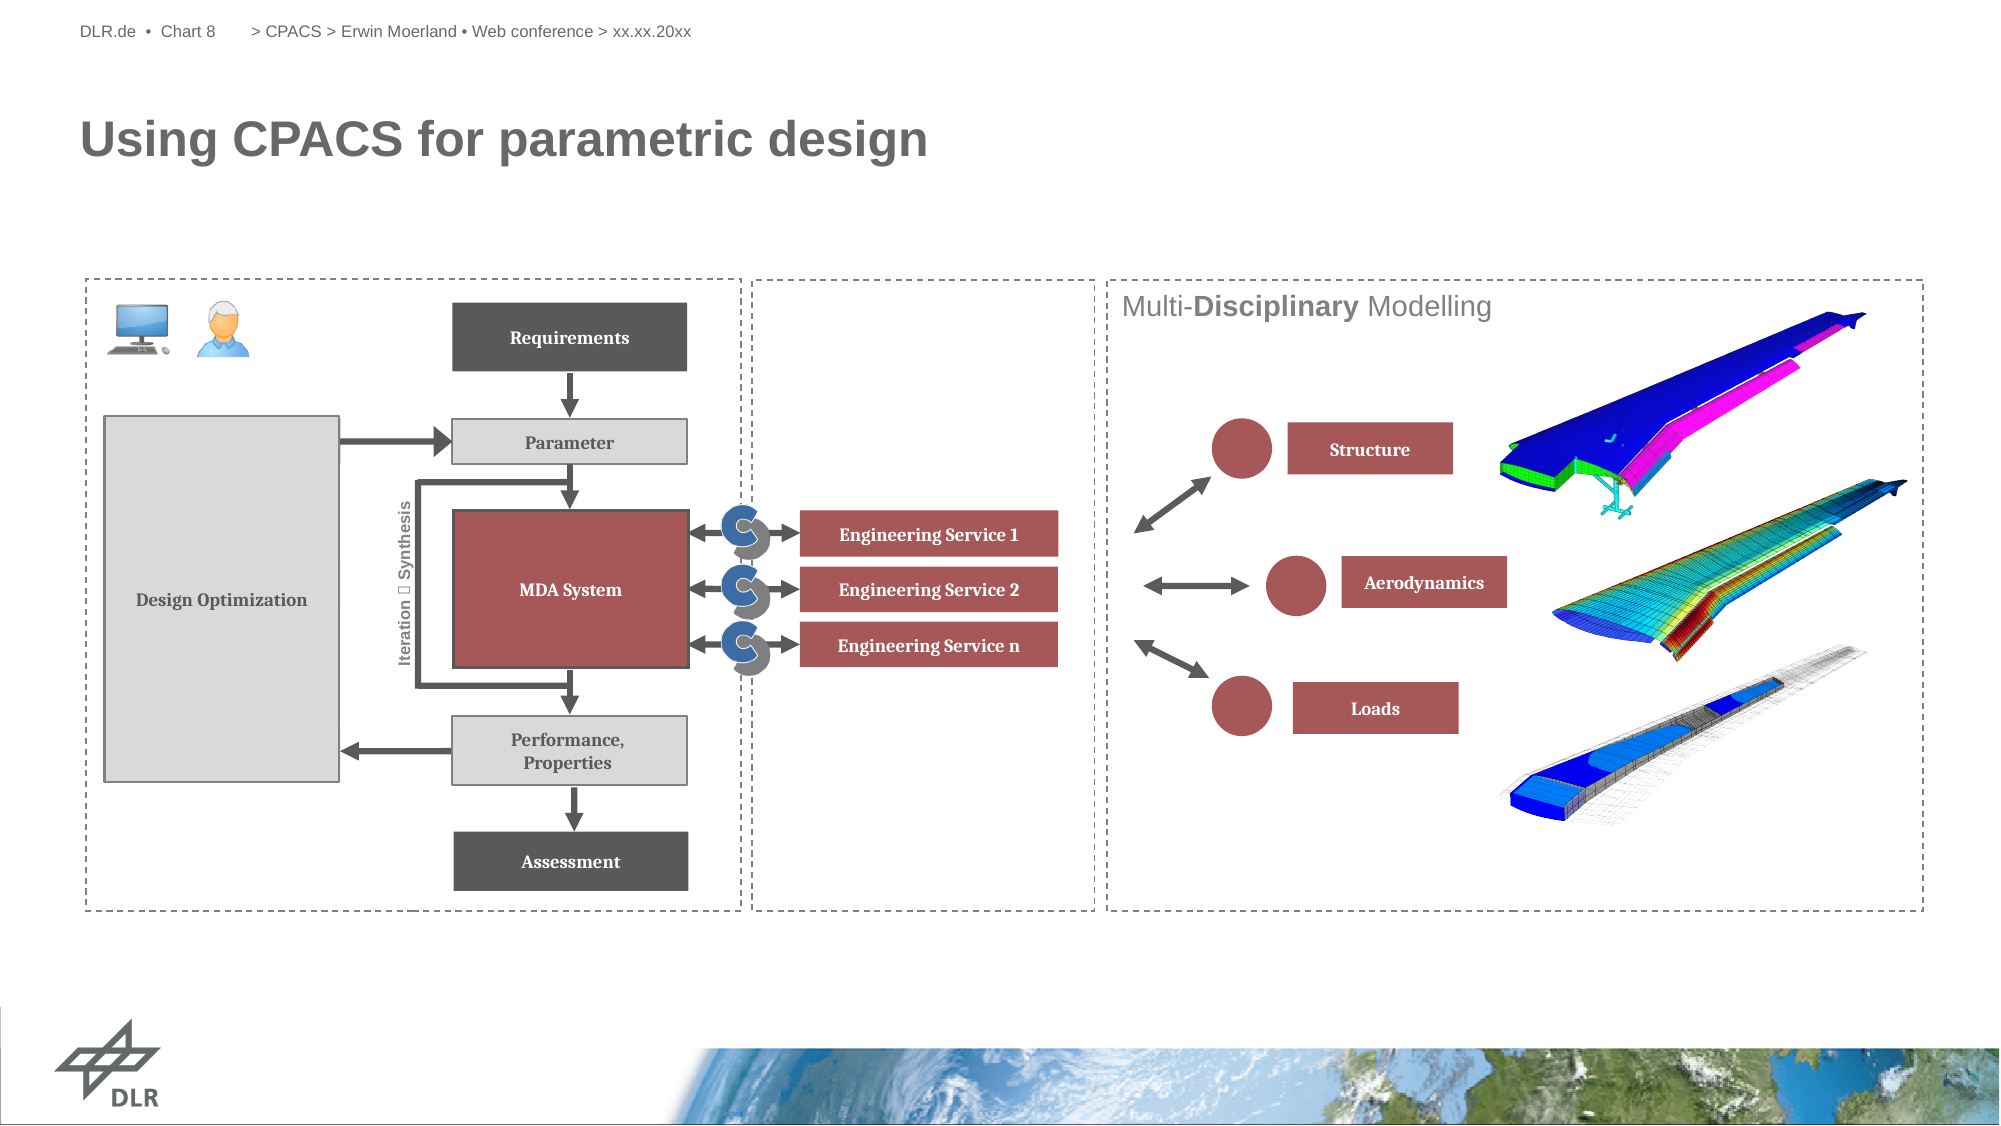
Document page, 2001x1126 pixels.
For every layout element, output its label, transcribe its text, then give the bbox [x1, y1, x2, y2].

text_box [1106, 279, 1924, 912]
slide_number DLR.de • Chart 8 [79, 20, 251, 45]
title Using CPACS for parametric design [79, 106, 1921, 228]
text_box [686, 279, 1095, 912]
text_box [568, 787, 581, 832]
text_box Assessment [453, 831, 681, 891]
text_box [100, 294, 262, 371]
text_box Design Optimization [104, 416, 340, 783]
footer > CPACS > Erwin Moerland • Web conference > xx.xx.20xx [251, 20, 1921, 45]
picture [0, 1007, 2000, 1125]
picture [684, 470, 807, 711]
text_box [85, 279, 685, 912]
